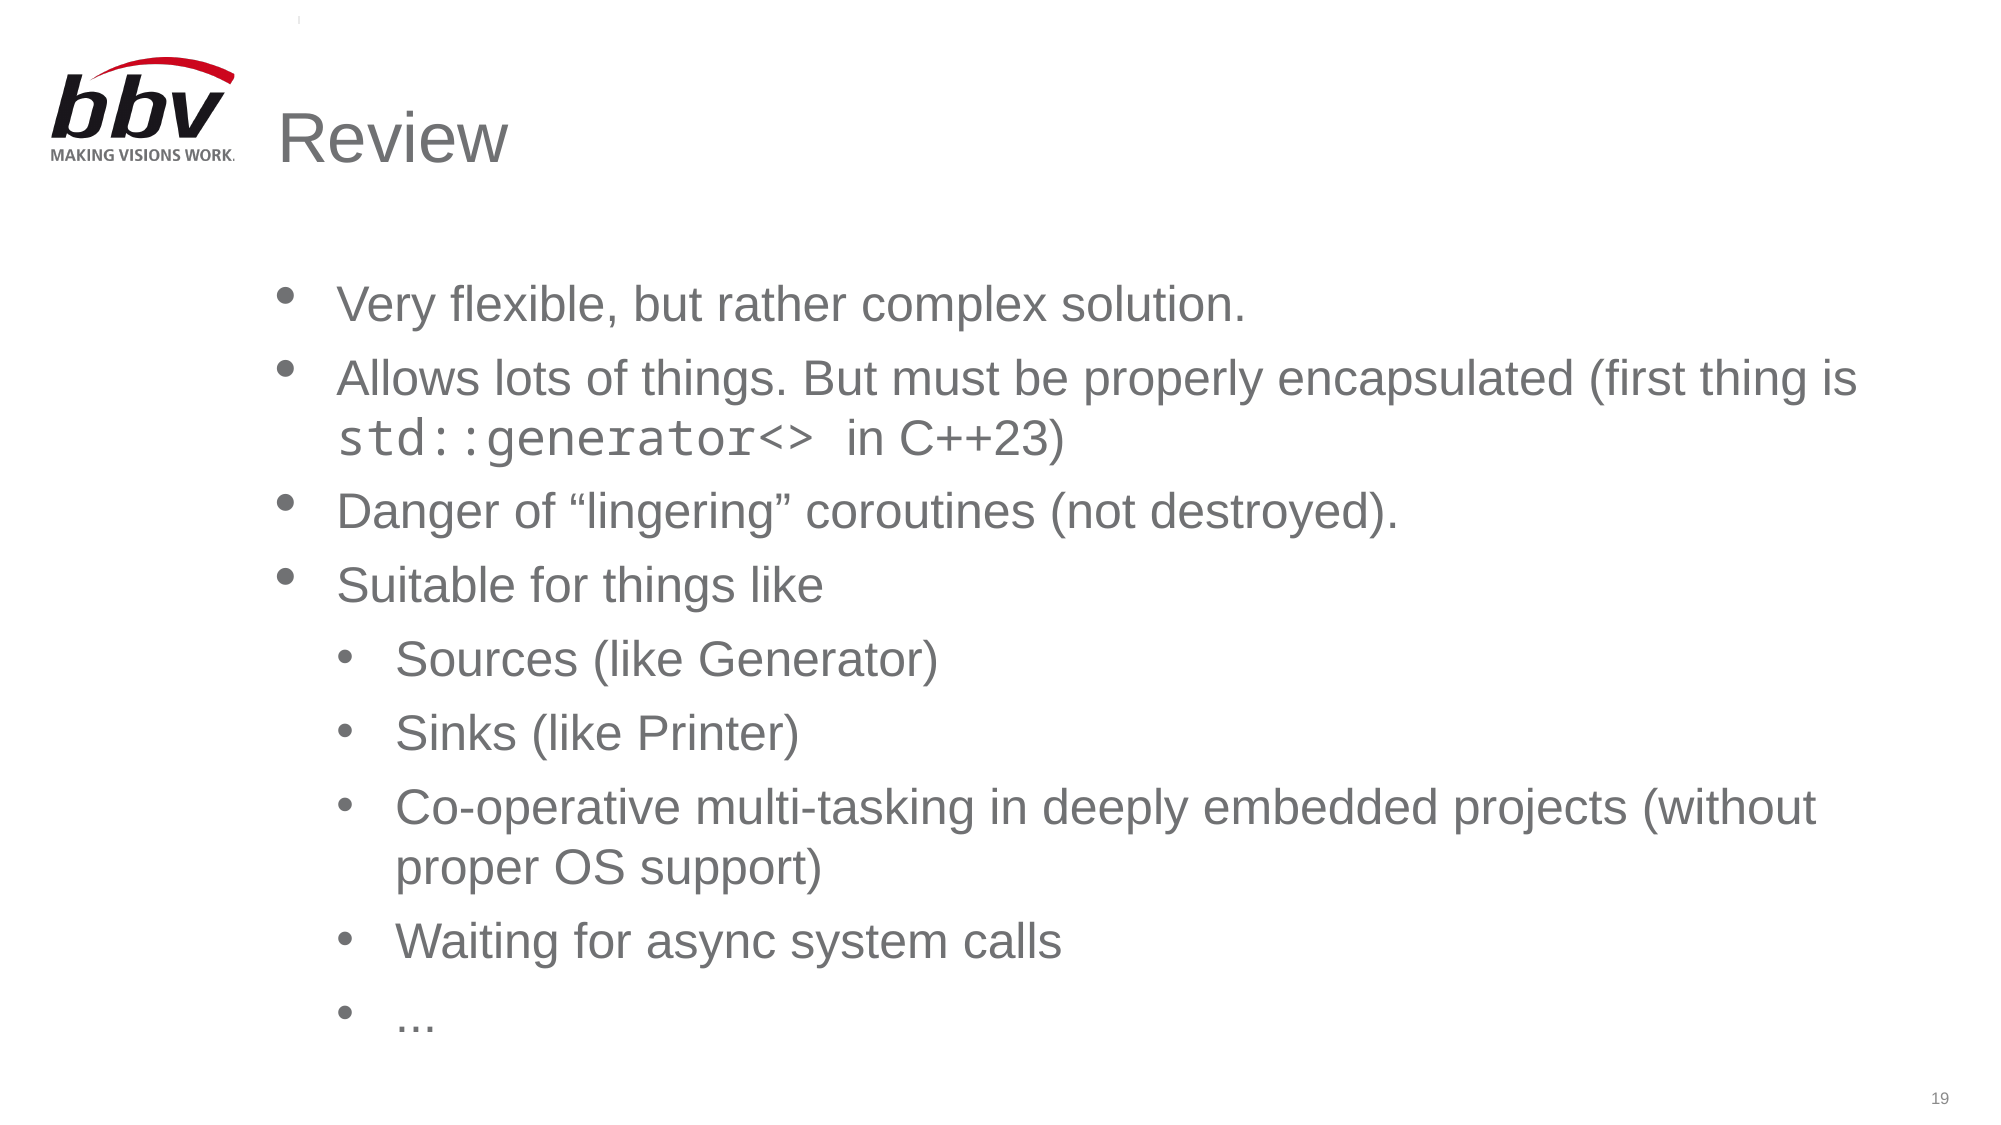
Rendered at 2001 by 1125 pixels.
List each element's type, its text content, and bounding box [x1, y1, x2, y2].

title Review [277, 82, 1949, 177]
slide_number 19 [1870, 1078, 1950, 1118]
list Very flexible, but rather complex solution. Allows lots of things. But must be properly encapsulated (first thing is std::generator<> in C++23) Danger of “lingering” coroutines (not destroyed). Suitable for things like Sources (like Generator) Sinks (like Printer) Co-operative multi-tasking in deeply embedded projects (without proper OS support) Waiting for async system calls ... [276, 270, 1949, 1036]
